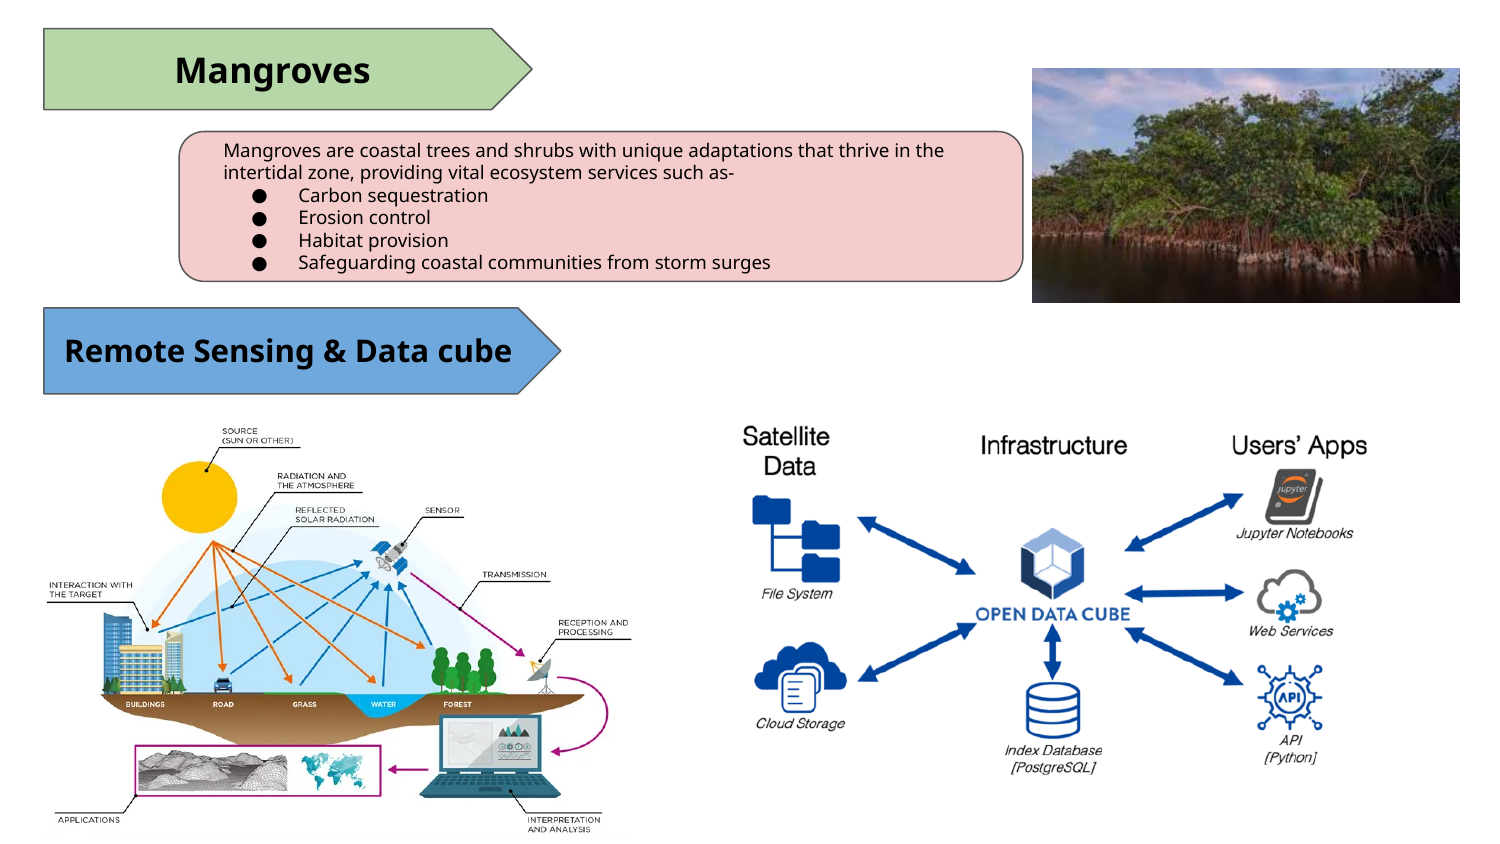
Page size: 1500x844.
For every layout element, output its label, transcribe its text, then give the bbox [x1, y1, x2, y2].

text_box [43, 307, 540, 394]
text_box Remote Sensing & Data cube [49, 315, 567, 372]
text_box Mangroves are coastal trees and shrubs with unique adaptations that thrive in the intertidal zone, providing vital ecosystem services such as- Carbon sequestration Erosion control Habitat provision Safeguarding coastal communities from storm surges [208, 123, 990, 274]
text_box [179, 131, 1023, 282]
text_box [43, 28, 497, 110]
picture [1031, 68, 1460, 304]
text_box Mangroves [159, 33, 584, 105]
picture [43, 424, 634, 835]
picture [743, 424, 1367, 775]
